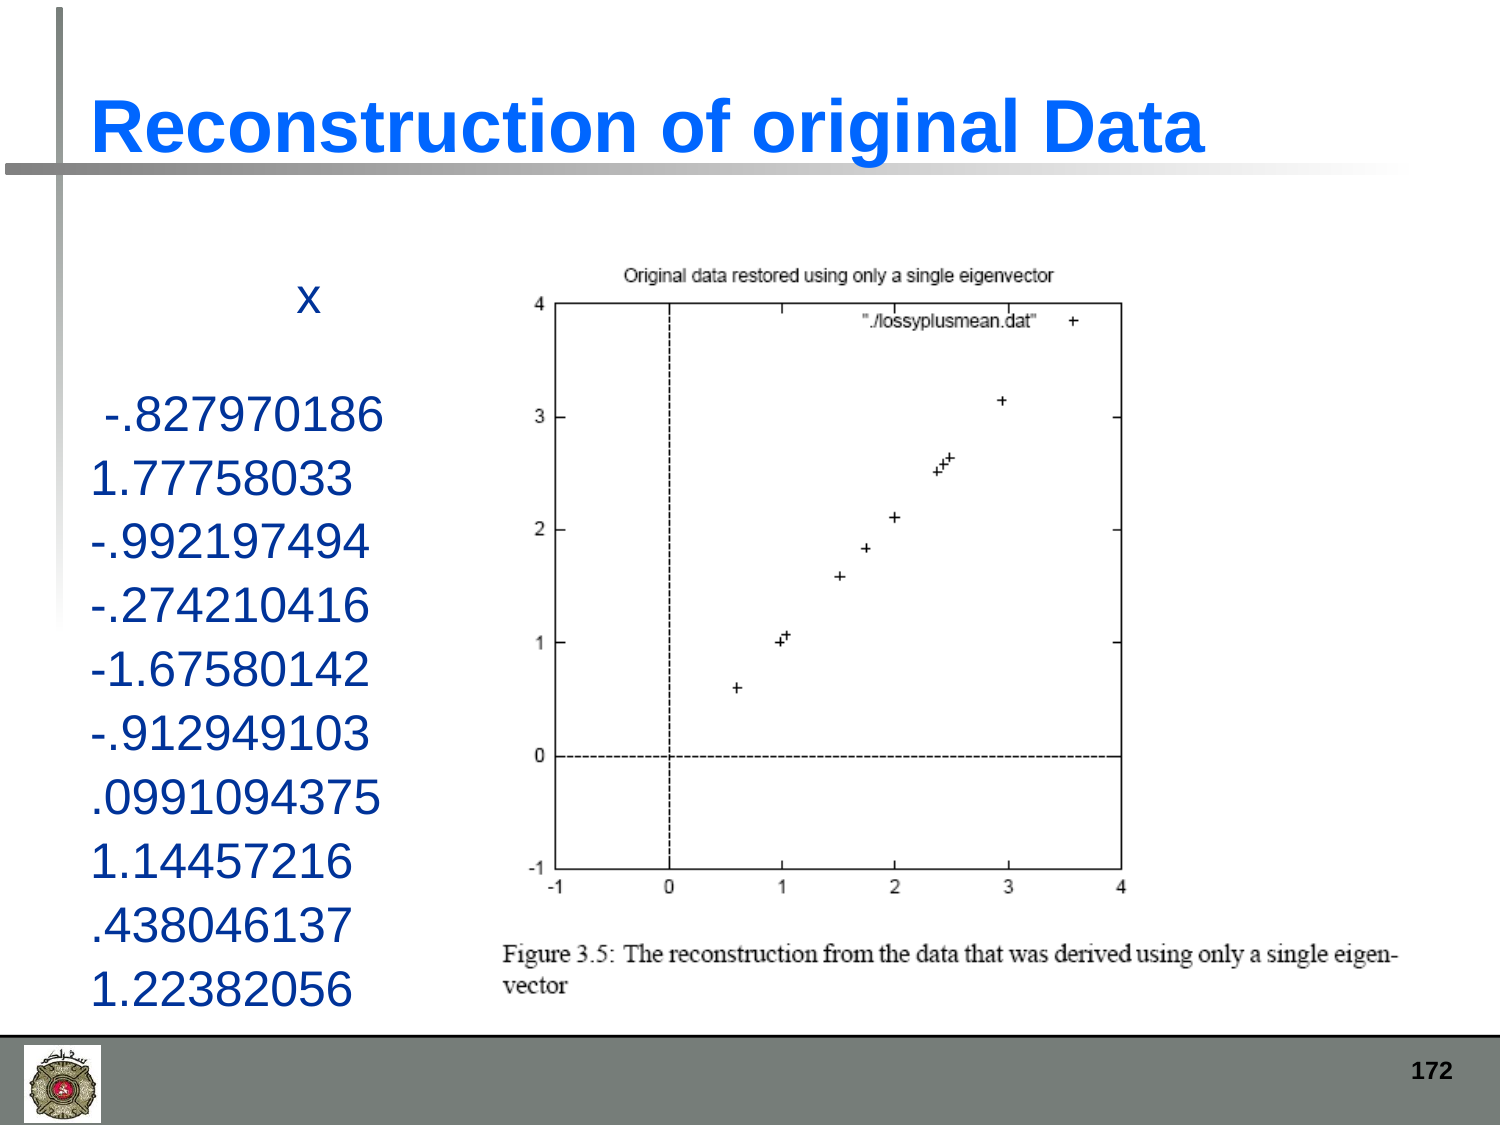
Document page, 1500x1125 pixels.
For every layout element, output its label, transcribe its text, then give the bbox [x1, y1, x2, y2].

picture [24, 1045, 101, 1123]
list x -.827970186 1.77758033 -.992197494 -.274210416 -1.67580142 -.912949103 .0991094375 1.14457216 .438046137 1.22382056 [75, 262, 444, 1005]
picture [449, 234, 1429, 1026]
title Reconstruction of original Data [75, 0, 1425, 175]
